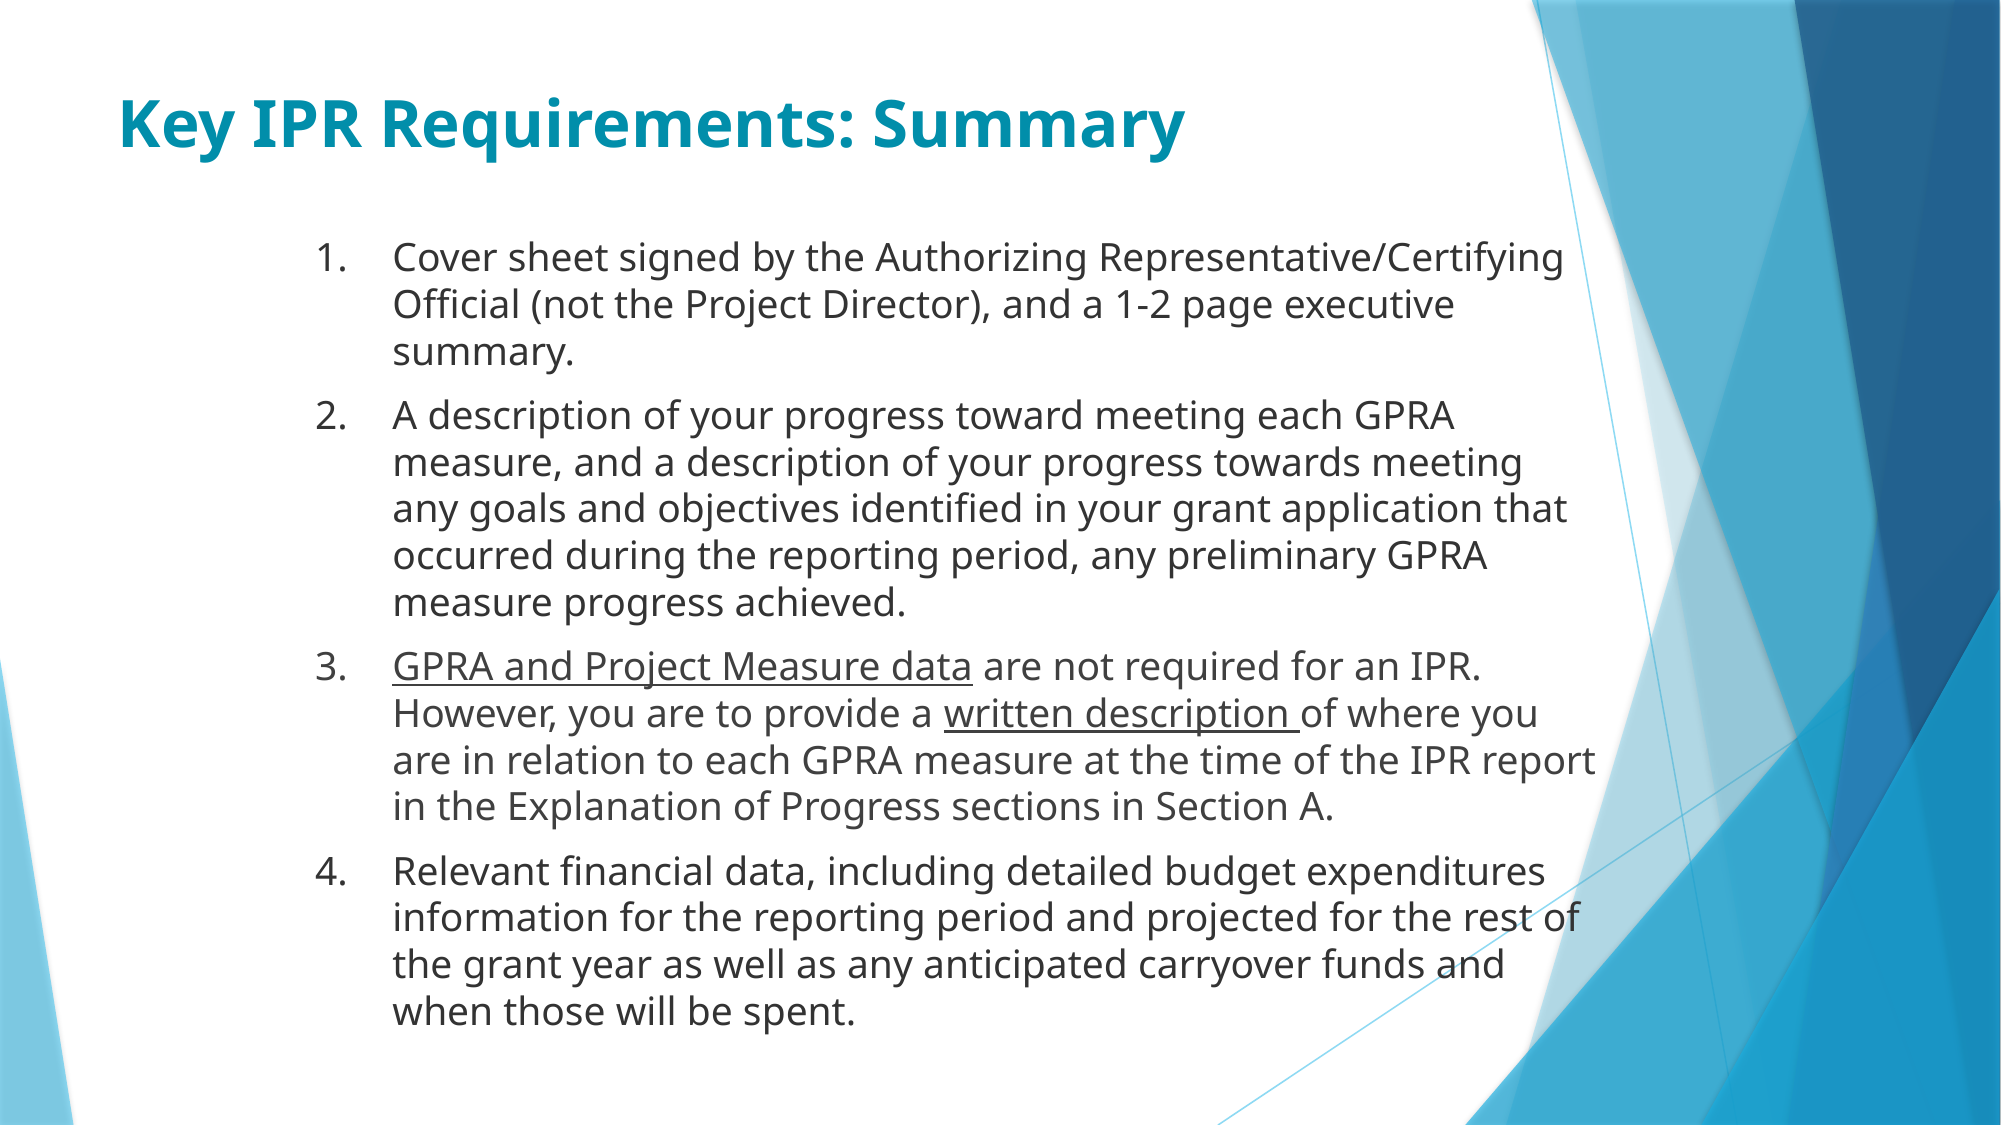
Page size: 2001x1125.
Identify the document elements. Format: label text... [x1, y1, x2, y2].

title Key IPR Requirements: Summary [102, 75, 1256, 169]
list Cover sheet signed by the Authorizing Representative/Certifying Official (not the Project Director), and a 1-2 page executive summary. A description of your progress toward meeting each GPRA measure, and a description of your progress towards meeting any goals and objectives identified in your grant application that occurred during the reporting period, any preliminary GPRA measure progress achieved. GPRA and Project Measure data are not required for an IPR. However, you are to provide a written description of where you are in relation to each GPRA measure at the time of the IPR report in the Explanation of Progress sections in Section A. Relevant financial data, including detailed budget expenditures information for the reporting period and projected for the rest of the grant year as well as any anticipated carryover funds and when those will be spent. [300, 224, 1613, 1050]
